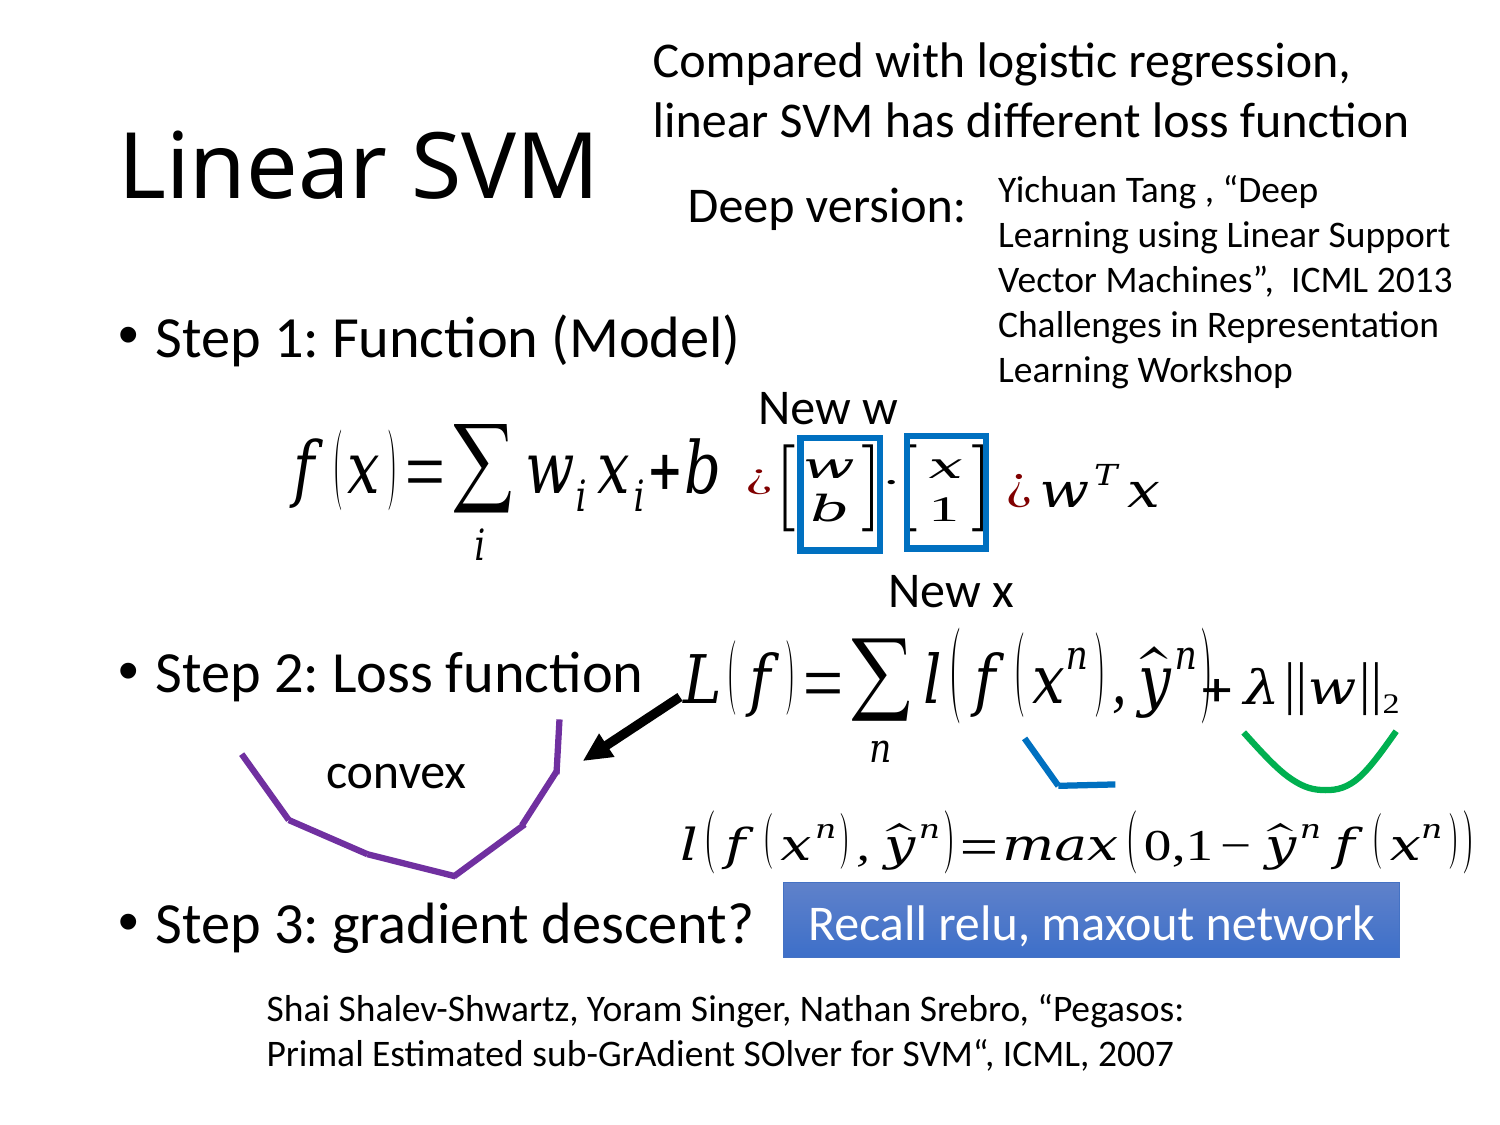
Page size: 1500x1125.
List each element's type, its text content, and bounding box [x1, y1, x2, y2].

text_box Compared with logistic regression, linear SVM has different loss function [637, 20, 1455, 155]
text_box Shai Shalev-Shwartz, Yoram Singer, Nathan Srebro, “Pegasos: Primal Estimated sub-GrAdient SOlver for SVM“, ICML, 2007 [251, 976, 1285, 1082]
text_box Yichuan Tang , “Deep Learning using Linear Support Vector Machines”, ICML 2013 Challenges in Representation Learning Workshop [983, 157, 1473, 398]
text_box [800, 437, 881, 552]
list Step 1: Function (Model) Step 2: Loss function Step 3: gradient descent? [103, 299, 1397, 1099]
text_box New w [742, 366, 914, 442]
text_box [1024, 738, 1116, 786]
title Linear SVM [103, 59, 1397, 278]
text_box New x [865, 550, 1037, 626]
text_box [583, 696, 680, 761]
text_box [241, 719, 560, 877]
text_box Deep version: [672, 164, 1162, 240]
text_box Recall relu, maxout network [783, 882, 1400, 958]
text_box [906, 435, 987, 550]
text_box [1242, 730, 1398, 792]
